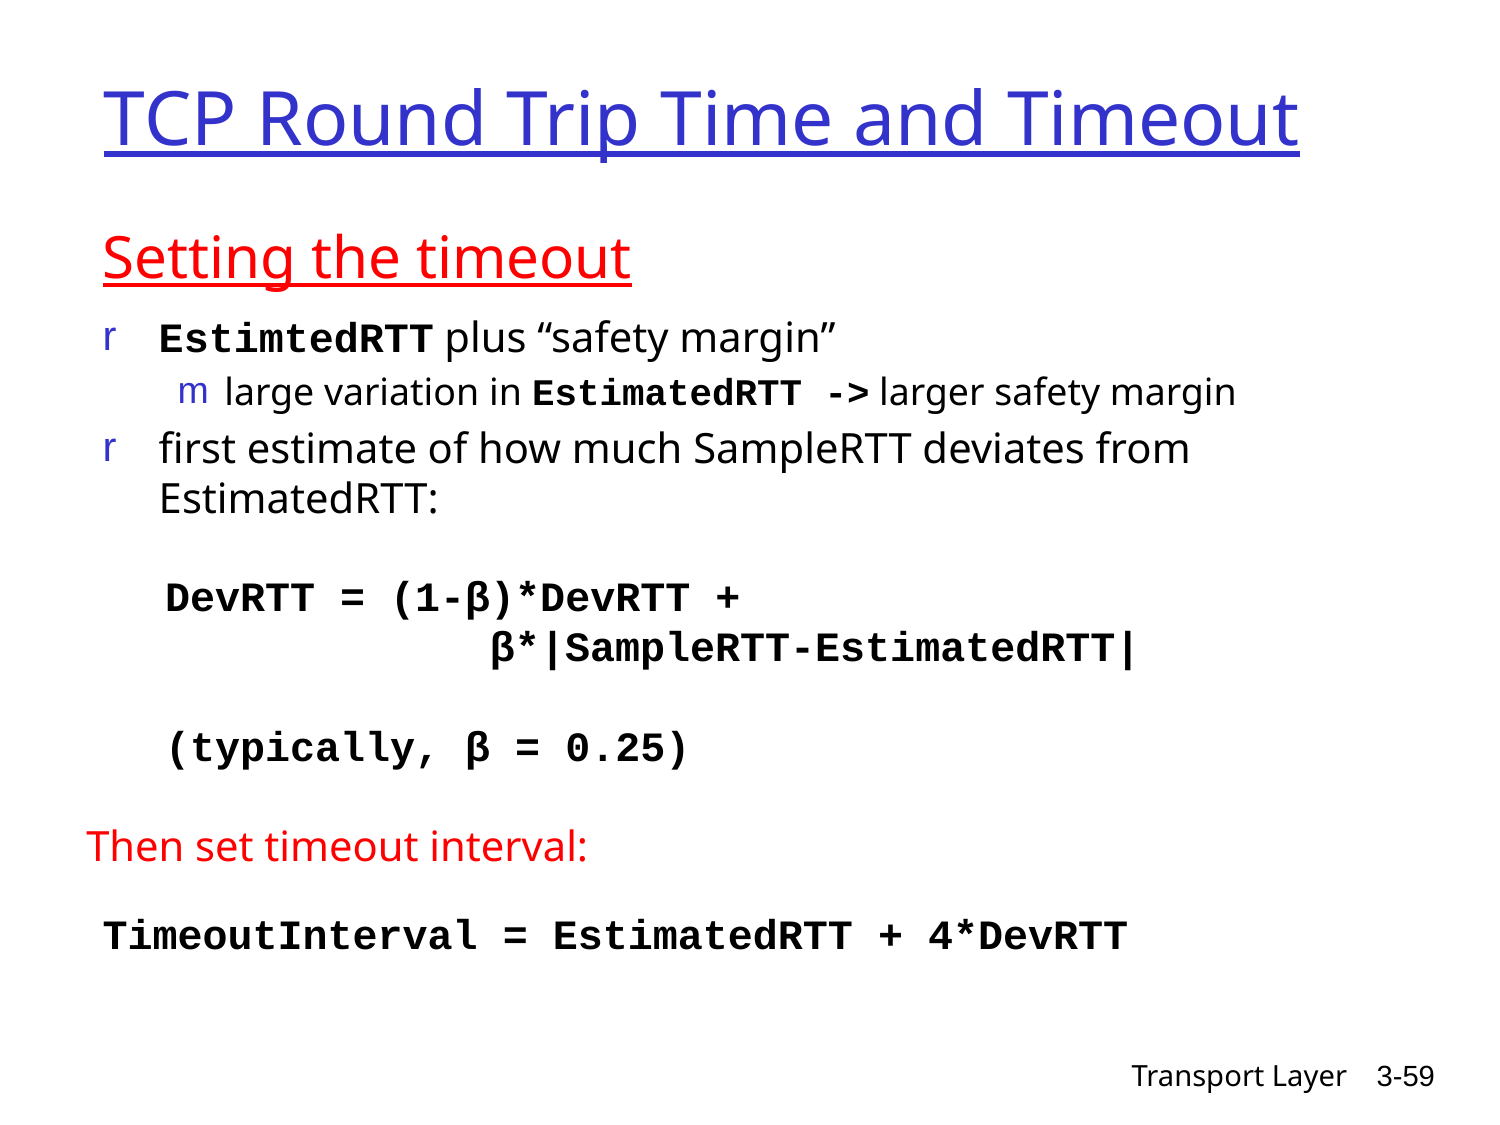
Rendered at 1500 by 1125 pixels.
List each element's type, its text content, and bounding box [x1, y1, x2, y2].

text_box Transport Layer [887, 1049, 1339, 1125]
text_box Then set timeout interval: [62, 812, 612, 878]
text_box 3-59 [1339, 1049, 1450, 1125]
text_box TimeoutInterval = EstimatedRTT + 4*DevRTT [87, 899, 1143, 965]
title TCP Round Trip Time and Timeout [89, 21, 1364, 210]
text_box DevRTT = (1-β)*DevRTT + β*|SampleRTT-EstimatedRTT| (typically, β = 0.25) [149, 562, 1295, 778]
list Setting the timeout EstimtedRTT plus “safety margin” large variation in EstimatedRTT -> larger safety margin first estimate of how much SampleRTT deviates from EstimatedRTT: [87, 212, 1341, 458]
